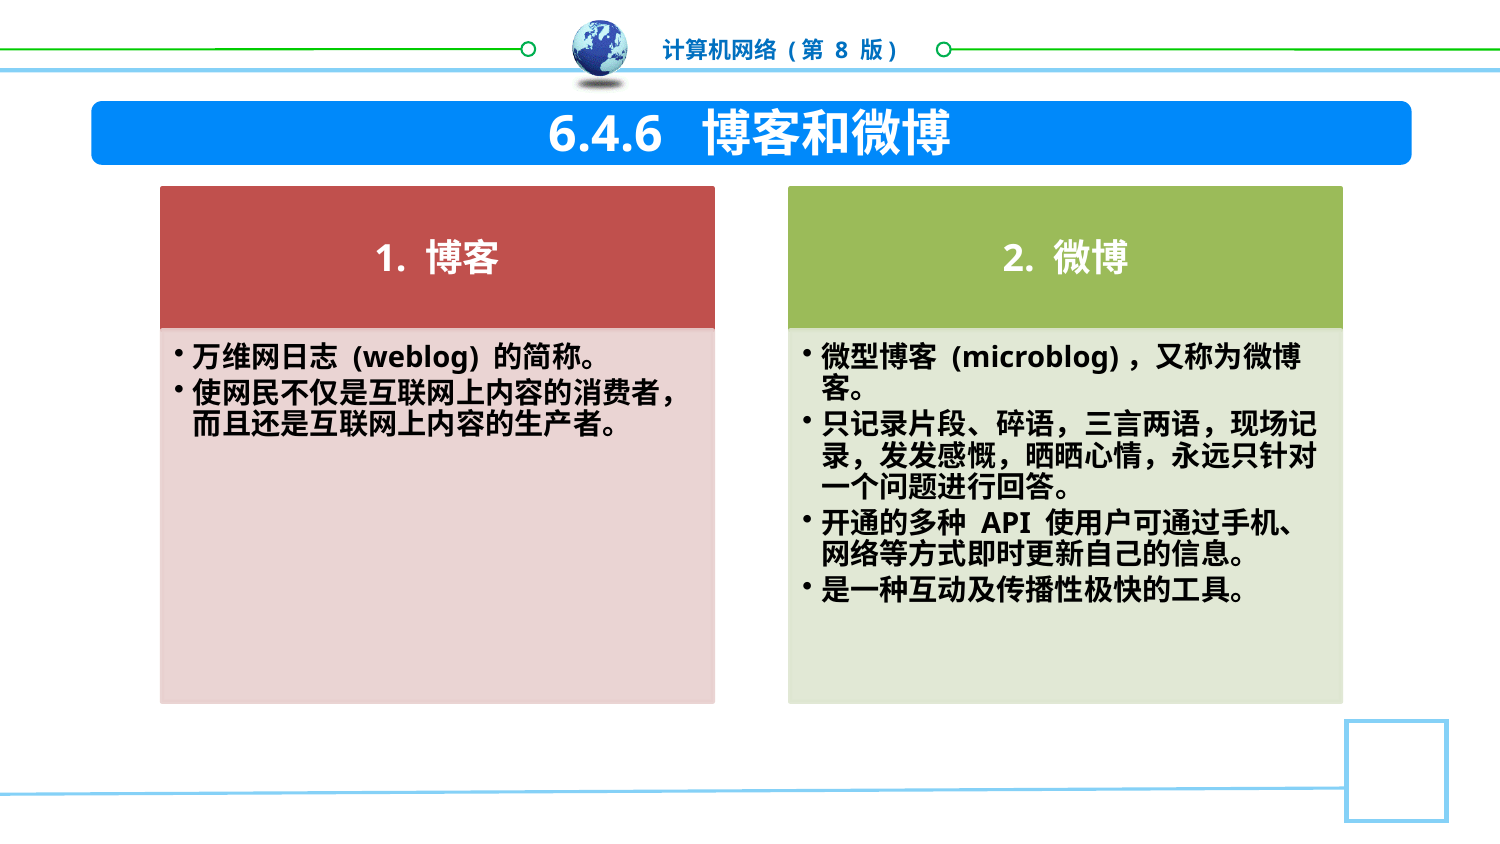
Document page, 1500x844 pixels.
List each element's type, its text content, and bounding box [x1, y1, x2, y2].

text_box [161, 188, 1342, 703]
text_box [966, 101, 1412, 165]
text_box [91, 101, 534, 165]
text_box 6.4.6 博客和微博 [534, 94, 966, 169]
picture [570, 18, 629, 94]
